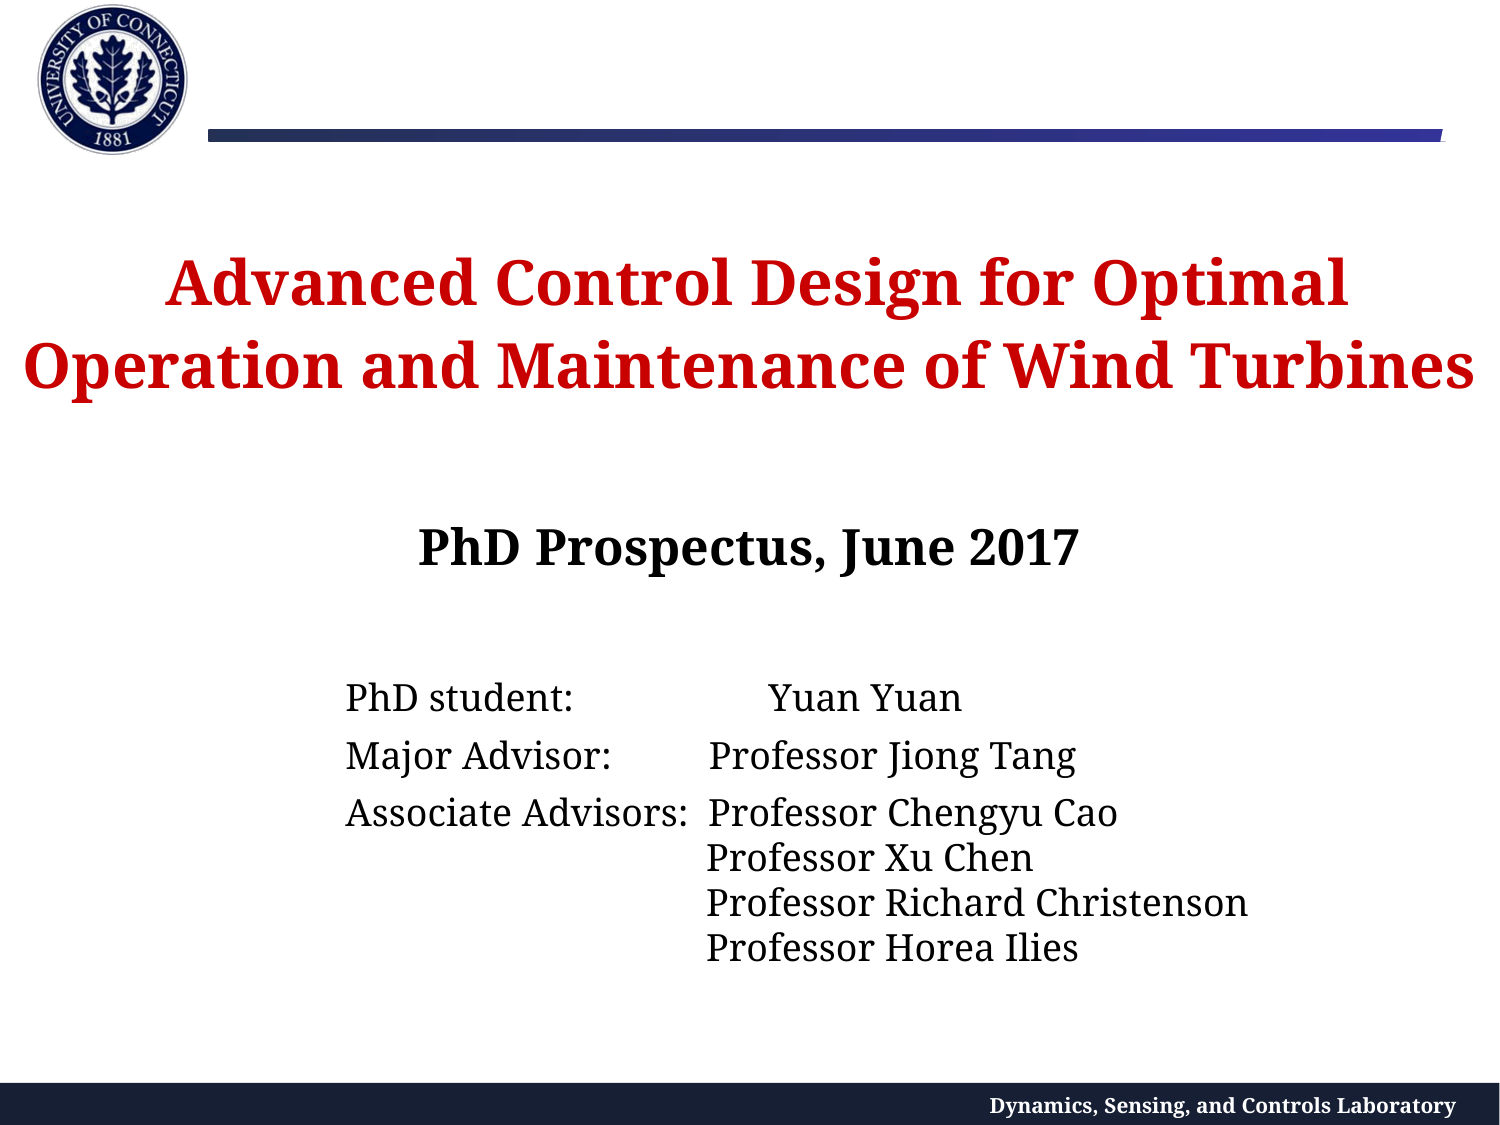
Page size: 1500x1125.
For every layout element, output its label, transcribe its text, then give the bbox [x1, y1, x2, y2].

subtitle PhD Prospectus, June 2017 [0, 515, 1500, 596]
picture [37, 4, 188, 155]
text_box PhD student: Yuan Yuan Major Advisor: Professor Jiong Tang Associate Advisors: Professor Chengyu Cao Professor Xu Chen Professor Richard Christenson Professor Horea Ilies [330, 666, 1275, 977]
title Advanced Control Design for Optimal Operation and Maintenance of Wind Turbines [0, 155, 1500, 480]
text_box Dynamics, Sensing, and Controls Laboratory [831, 1085, 1471, 1125]
